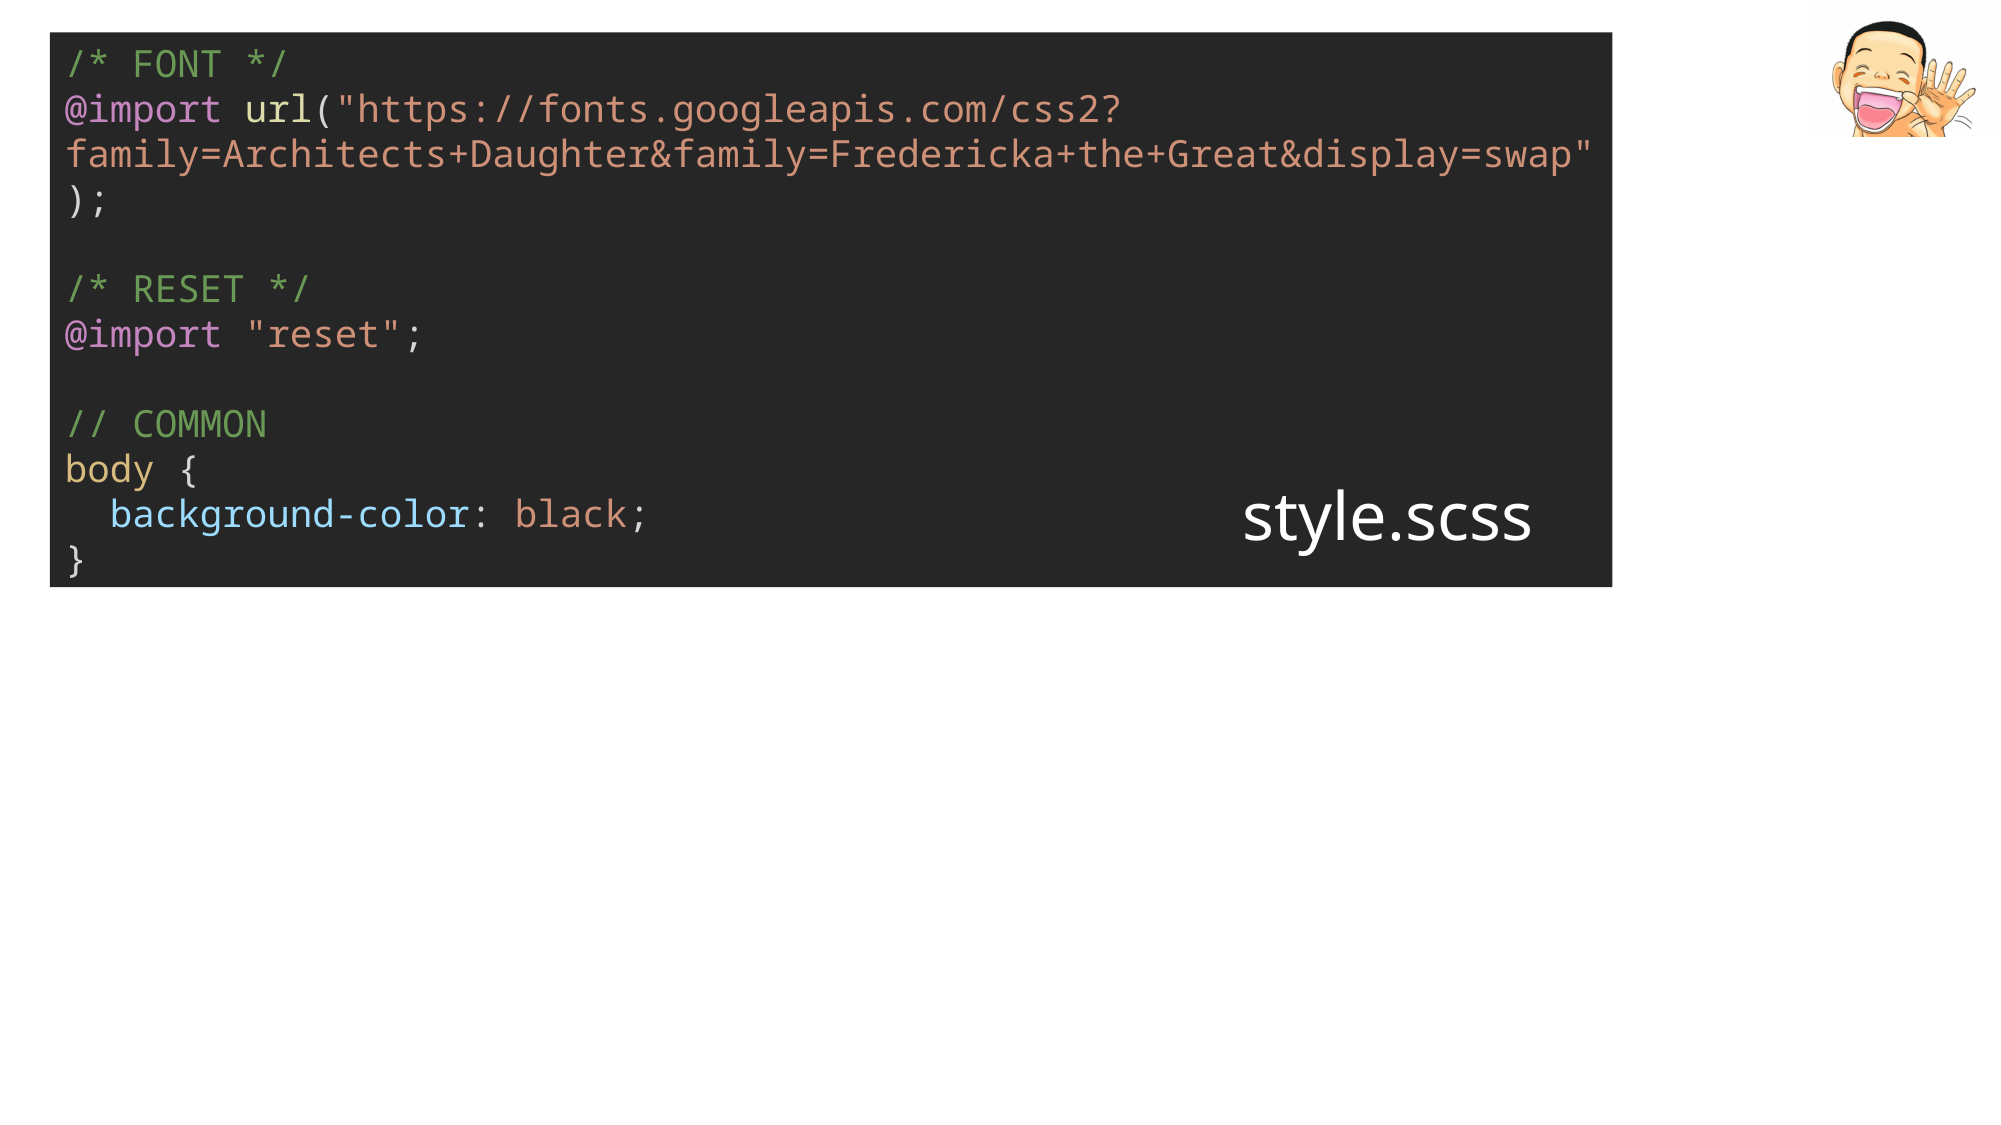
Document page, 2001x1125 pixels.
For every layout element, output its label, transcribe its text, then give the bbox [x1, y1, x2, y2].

text_box /* FONT */ @import url("https://fonts.googleapis.com/css2?family=Architects+Daughter&family=Fredericka+the+Great&display=swap"); /* RESET */ @import "reset"; // COMMON body { background-color: black; } [49, 32, 1613, 588]
picture [1808, 0, 2000, 137]
text_box style.scss [1227, 466, 1549, 562]
